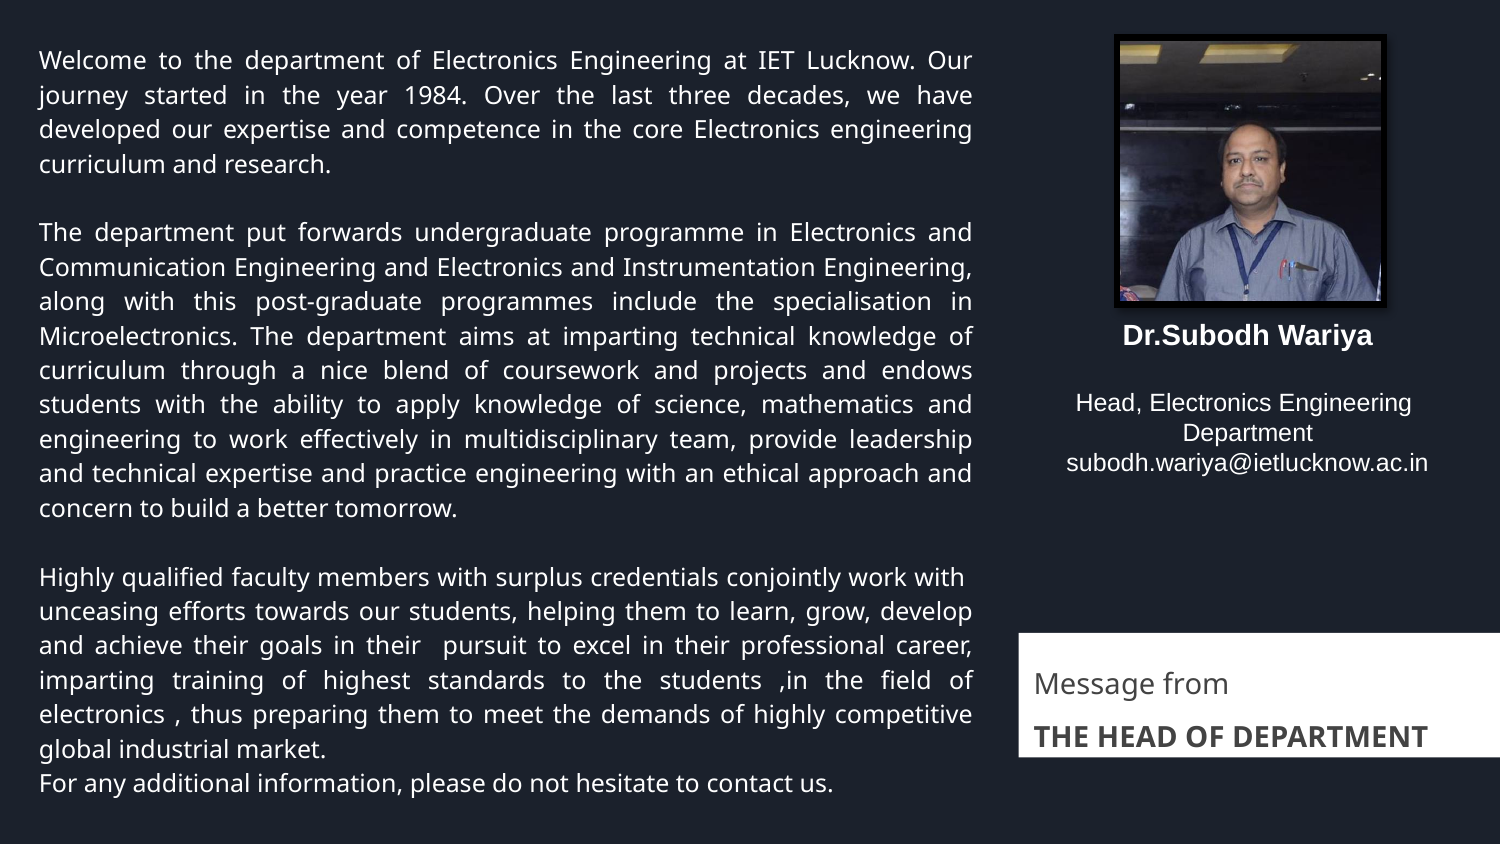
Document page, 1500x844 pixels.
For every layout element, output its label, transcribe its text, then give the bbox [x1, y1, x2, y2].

text_box Dr.Subodh Wariya Head, Electronics Engineering Department subodh.wariya@ietlucknow.ac.in [964, 301, 1500, 461]
text_box Welcome to the department of Electronics Engineering at IET Lucknow. Our journey started in the year 1984. Over the last three decades, we have developed our expertise and competence in the core Electronics engineering curriculum and research. The department put forwards undergraduate programme in Electronics and Communication Engineering and Electronics and Instrumentation Engineering, along with this post-graduate programmes include the specialisation in Microelectronics. The department aims at imparting technical knowledge of curriculum through a nice blend of coursework and projects and endows students with the ability to apply knowledge of science, mathematics and engineering to work effectively in multidisciplinary team, provide leadership and technical expertise and practice engineering with an ethical approach and concern to build a better tomorrow. Highly qualified faculty members with surplus credentials conjointly work with unceasing efforts towards our students, helping them to learn, grow, develop and achieve their goals in their pursuit to excel in their professional career, imparting training of highest standards to the students ,in the field of electronics , thus preparing them to meet the demands of highly competitive global industrial market. For any additional information, please do not hesitate to contact us. [23, 27, 990, 811]
picture [1119, 40, 1381, 302]
title Message from THE HEAD OF DEPARTMENT [1018, 632, 1500, 758]
